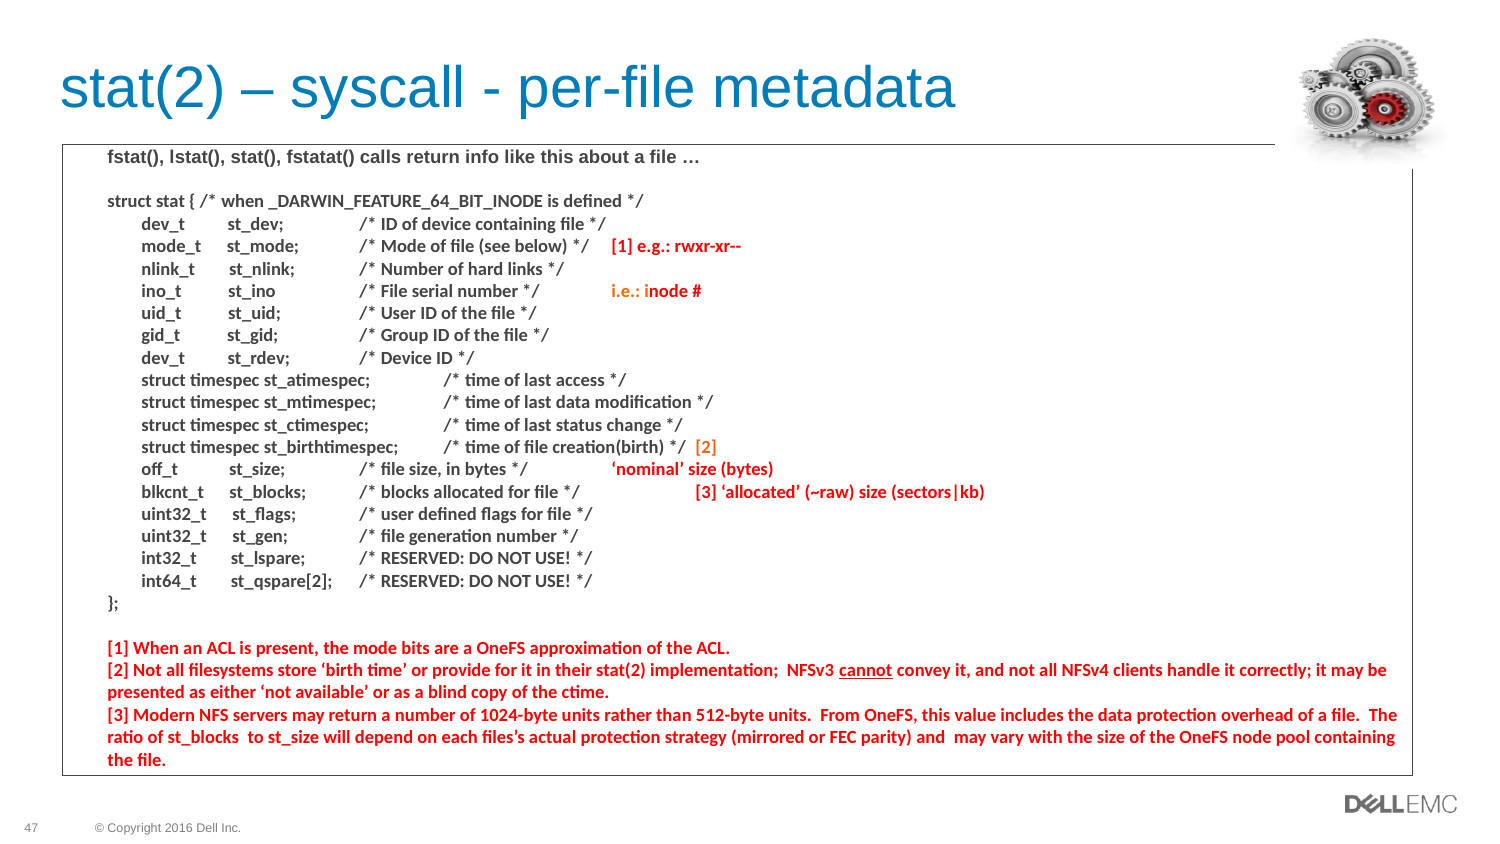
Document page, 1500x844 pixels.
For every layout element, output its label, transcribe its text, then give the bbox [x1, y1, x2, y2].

picture [1275, 28, 1463, 169]
title stat(2) – syscall - per-file metadata [60, 24, 1440, 139]
picture [1345, 793, 1457, 814]
list fstat(), lstat(), stat(), fstatat() calls return info like this about a file … struct stat { /* when _DARWIN_FEATURE_64_BIT_INODE is defined */ dev_t st_dev; /* ID of device containing file */ mode_t st_mode; /* Mode of file (see below) */ [1] e.g.: rwxr-xr-- nlink_t st_nlink; /* Number of hard links */ ino_t st_ino /* File serial number */ i.e.: inode # uid_t st_uid; /* User ID of the file */ gid_t st_gid; /* Group ID of the file */ dev_t st_rdev; /* Device ID */ struct timespec st_atimespec; /* time of last access */ struct timespec st_mtimespec; /* time of last data modification */ struct timespec st_ctimespec; /* time of last status change */ struct timespec st_birthtimespec; /* time of file creation(birth) */ [2] off_t st_size; /* file size, in bytes */ ‘nominal’ size (bytes) blkcnt_t st_blocks; /* blocks allocated for file */ [3] ‘allocated’ (~raw) size (sectors|kb) uint32_t st_flags; /* user defined flags for file */ uint32_t st_gen; /* file generation number */ int32_t st_lspare; /* RESERVED: DO NOT USE! */ int64_t st_qspare[2]; /* RESERVED: DO NOT USE! */ }; [1] When an ACL is present, the mode bits are a OneFS approximation of the ACL. [2] Not all filesystems store ‘birth time’ or provide for it in their stat(2) implementation; NFSv3 cannot convey it, and not all NFSv4 clients handle it correctly; it may be presented as either ‘not available’ or as a blind copy of the ctime. [3] Modern NFS servers may return a number of 1024-byte units rather than 512-byte units. From OneFS, this value includes the data protection overhead of a file. The ratio of st_blocks to st_size will depend on each files’s actual protection strategy (mirrored or FEC parity) and may vary with the size of the OneFS node pool containing the file. [62, 144, 1413, 776]
